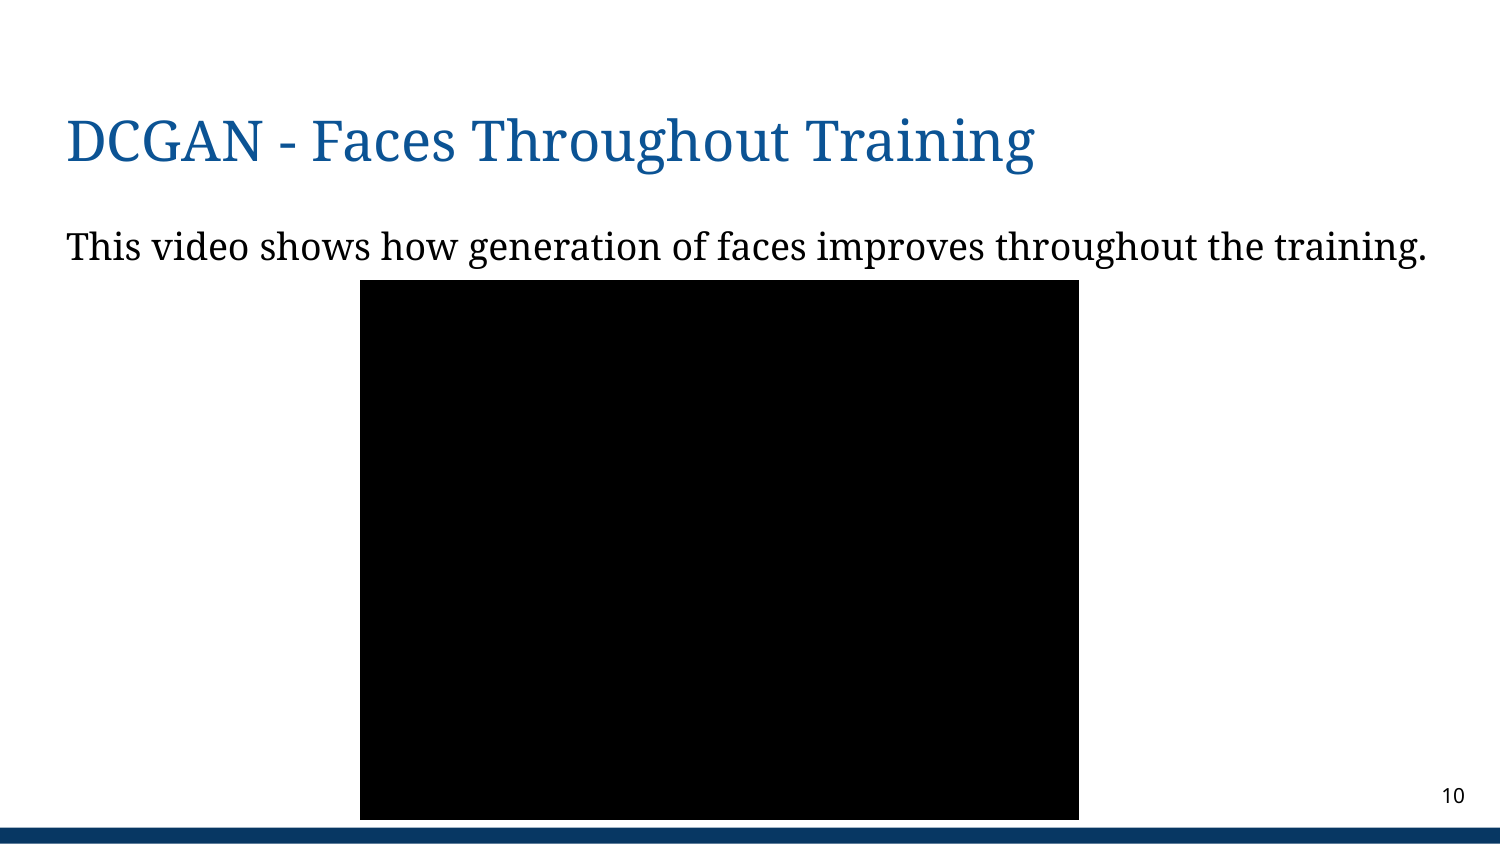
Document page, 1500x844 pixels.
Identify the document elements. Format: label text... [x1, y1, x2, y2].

picture [360, 280, 1080, 821]
title DCGAN - Faces Throughout Training [51, 51, 1449, 189]
list This video shows how generation of faces improves throughout the training. [51, 200, 1449, 752]
slide_number ‹#› [1389, 764, 1480, 830]
